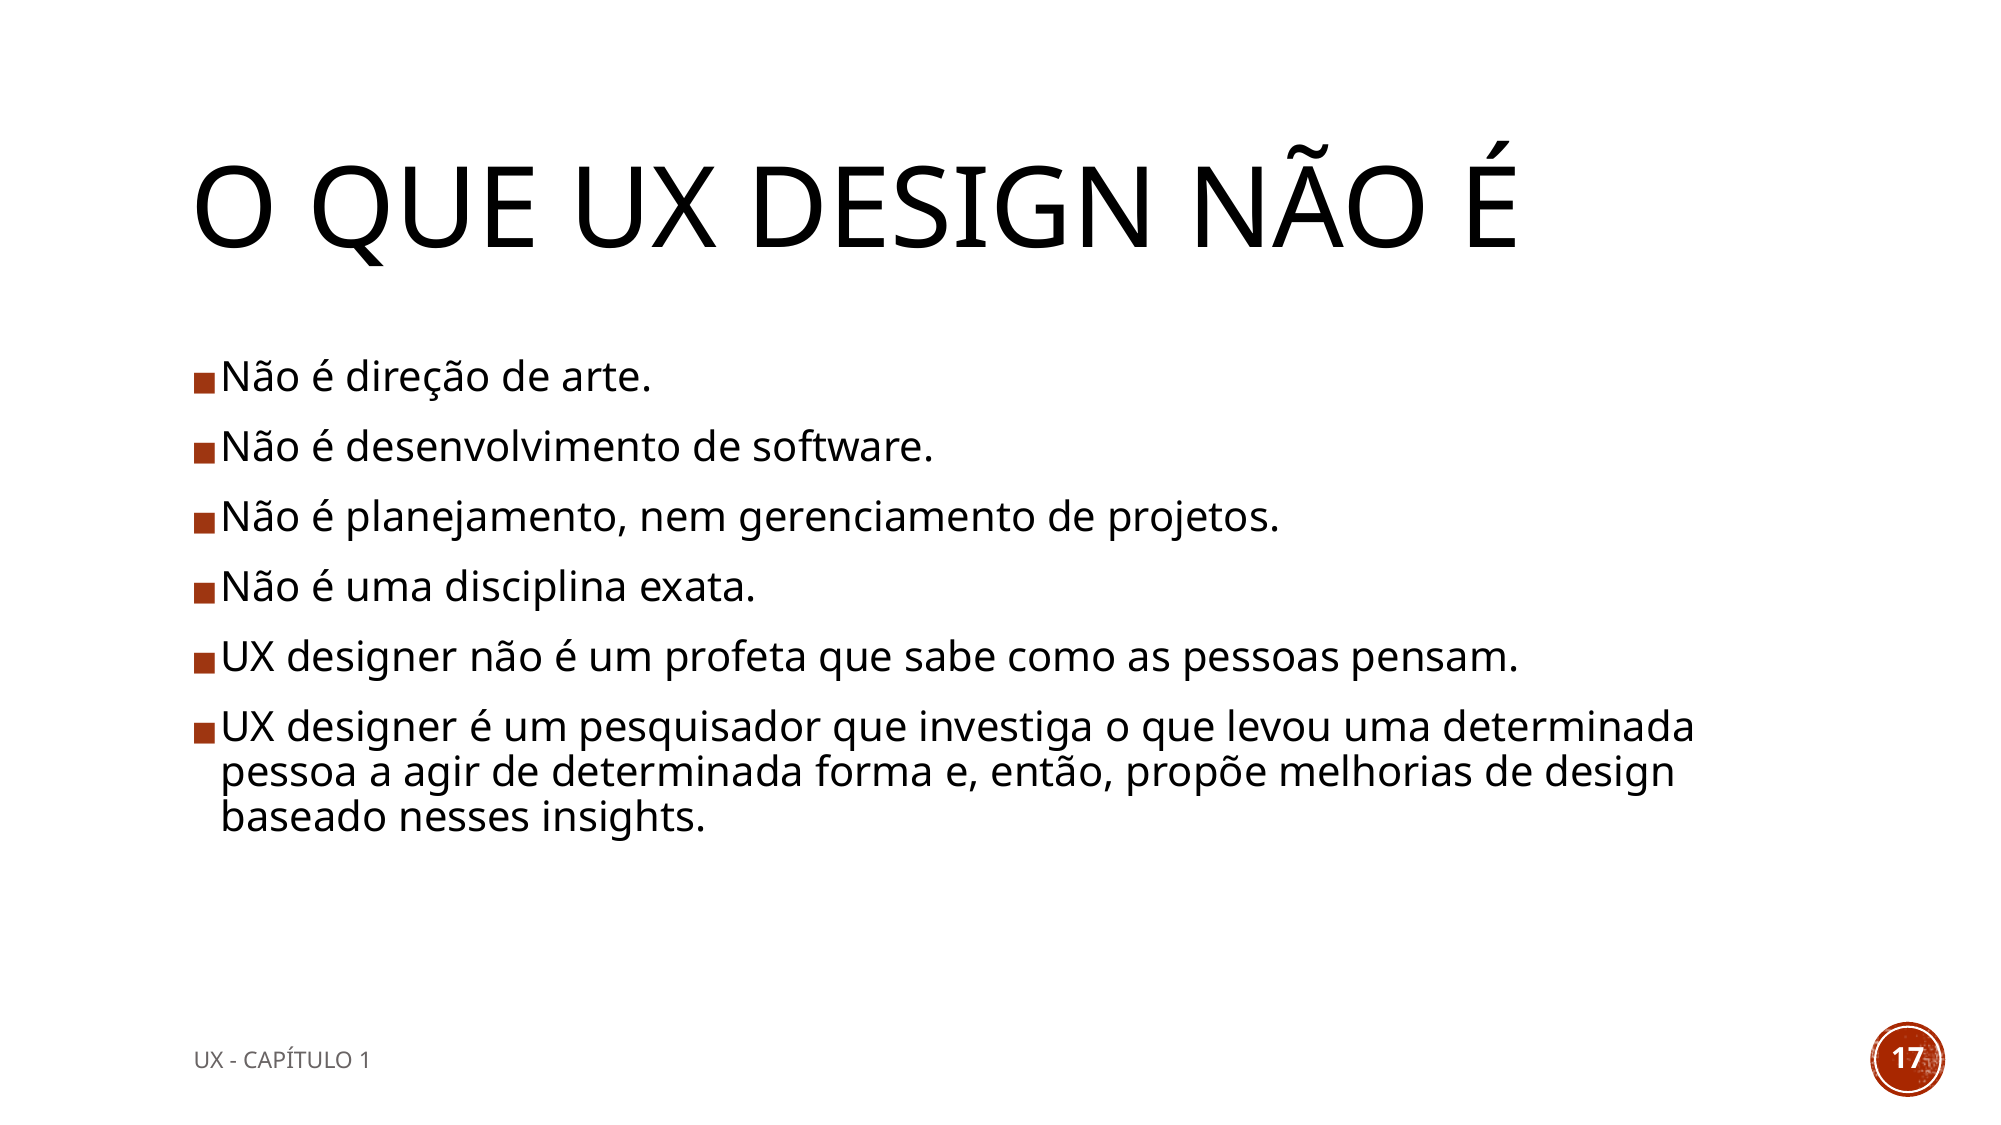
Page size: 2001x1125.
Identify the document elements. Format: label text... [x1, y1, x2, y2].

slide_number ‹#› [1855, 1028, 1961, 1089]
footer UX - CAPÍTULO 1 [178, 1028, 1217, 1089]
list Não é direção de arte. Não é desenvolvimento de software. Não é planejamento, nem gerenciamento de projetos. Não é uma disciplina exata. UX designer não é um profeta que sabe como as pessoas pensam. UX designer é um pesquisador que investiga o que levou uma determinada pessoa a agir de determinada forma e, então, propõe melhorias de design baseado nesses insights. [175, 348, 1826, 1013]
title O QUE UX DESIGN NÃO É [175, 79, 1826, 344]
picture [1884, 1089, 1931, 1097]
picture [1887, 1021, 1929, 1028]
